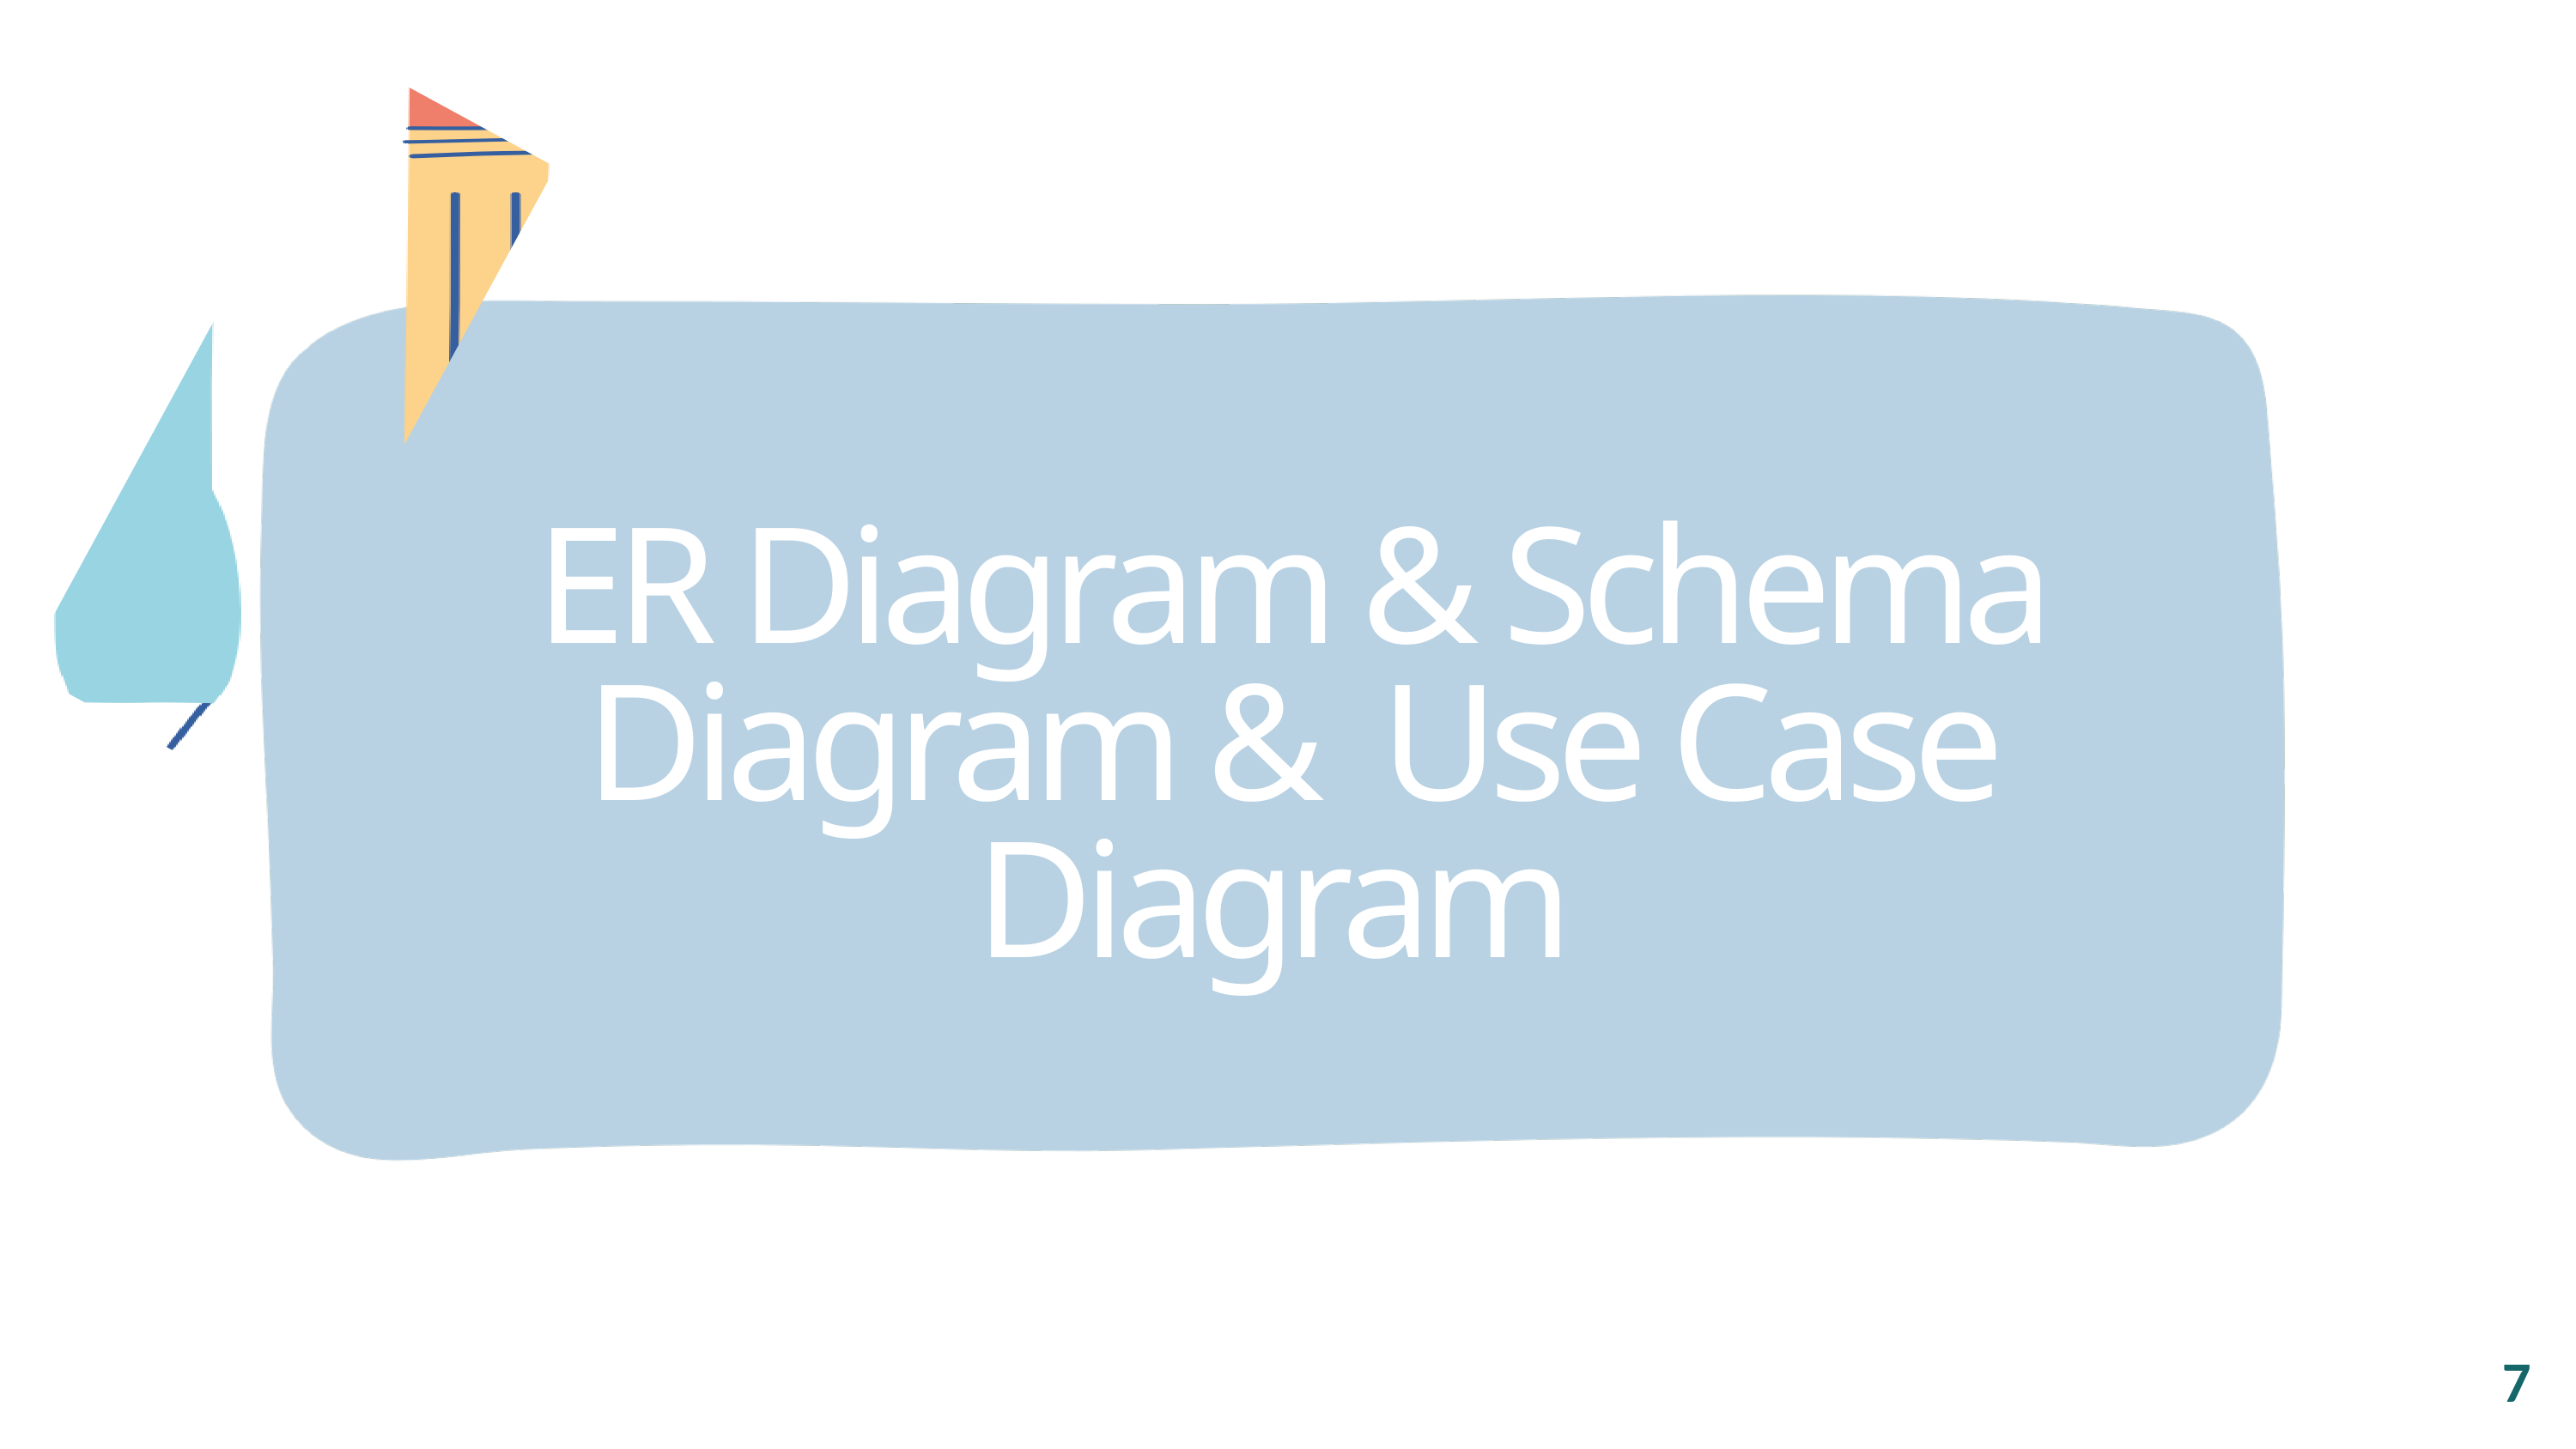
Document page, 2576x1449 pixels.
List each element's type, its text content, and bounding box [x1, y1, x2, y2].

text_box [24, 58, 556, 778]
slide_number 7 [2426, 1325, 2544, 1434]
text_box [258, 279, 2287, 1165]
text_box ER Diagram & Schema Diagram & Use Case Diagram [438, 518, 2143, 990]
